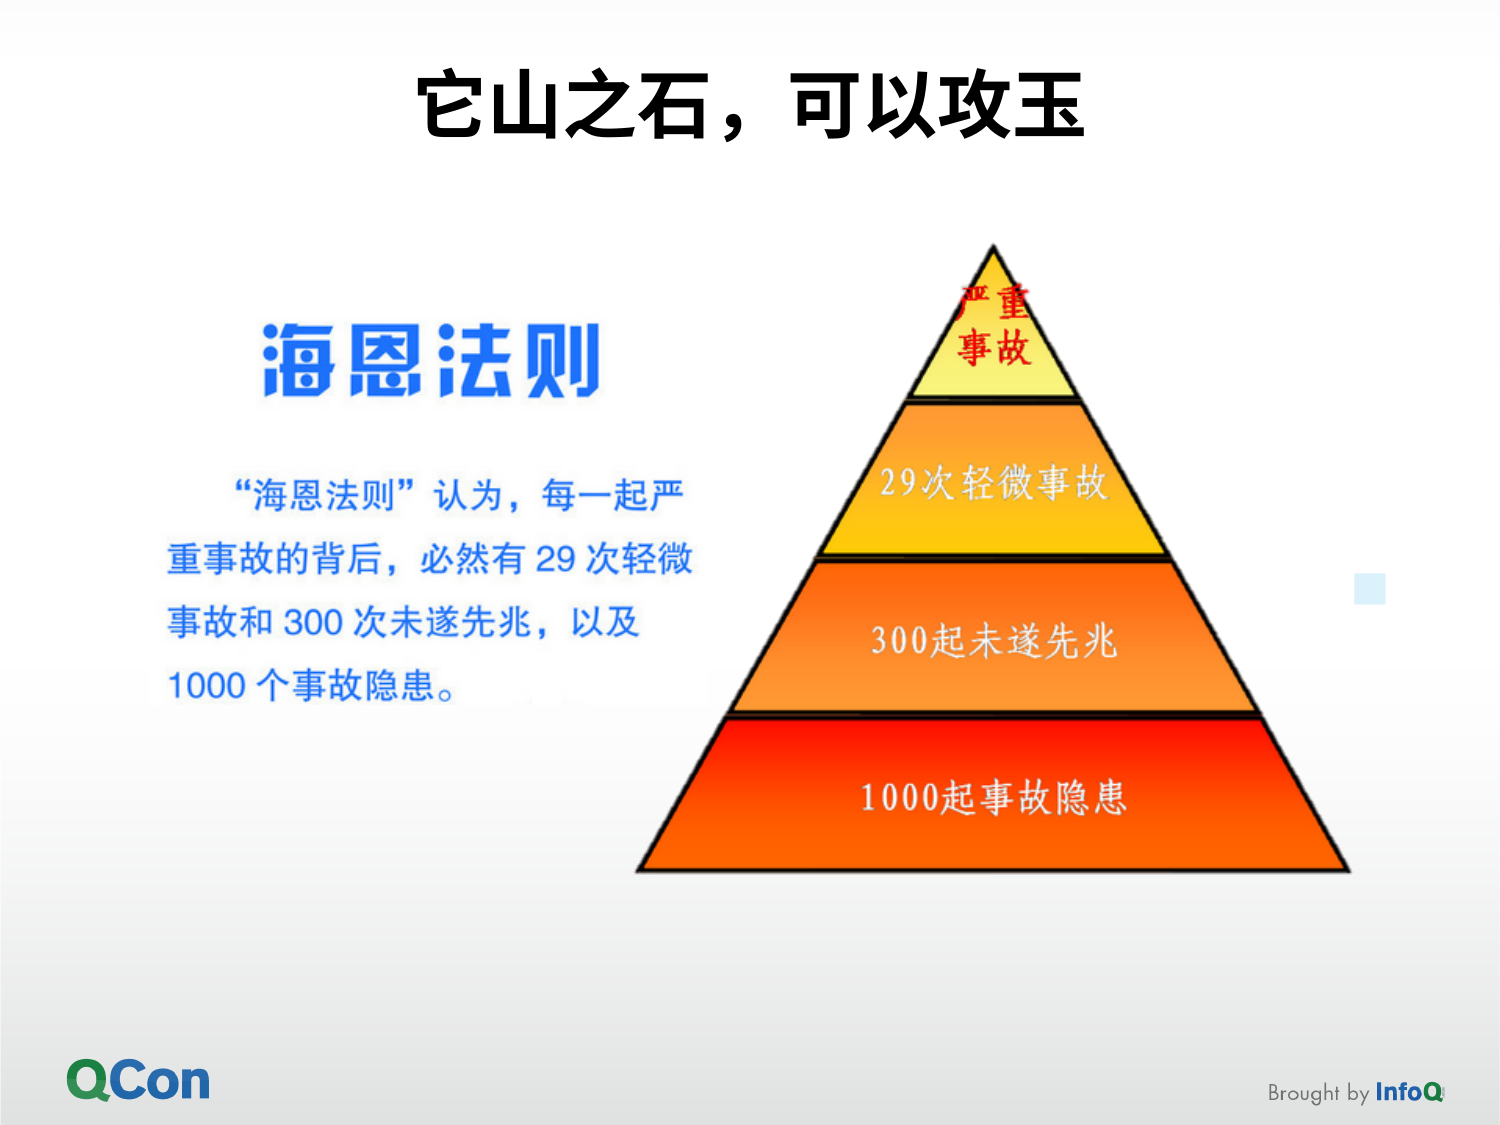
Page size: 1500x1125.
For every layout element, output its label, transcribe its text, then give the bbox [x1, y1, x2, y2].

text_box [149, 305, 707, 705]
title 它山之石，可以攻玉 [75, 45, 1425, 161]
picture [0, 0, 1500, 1125]
